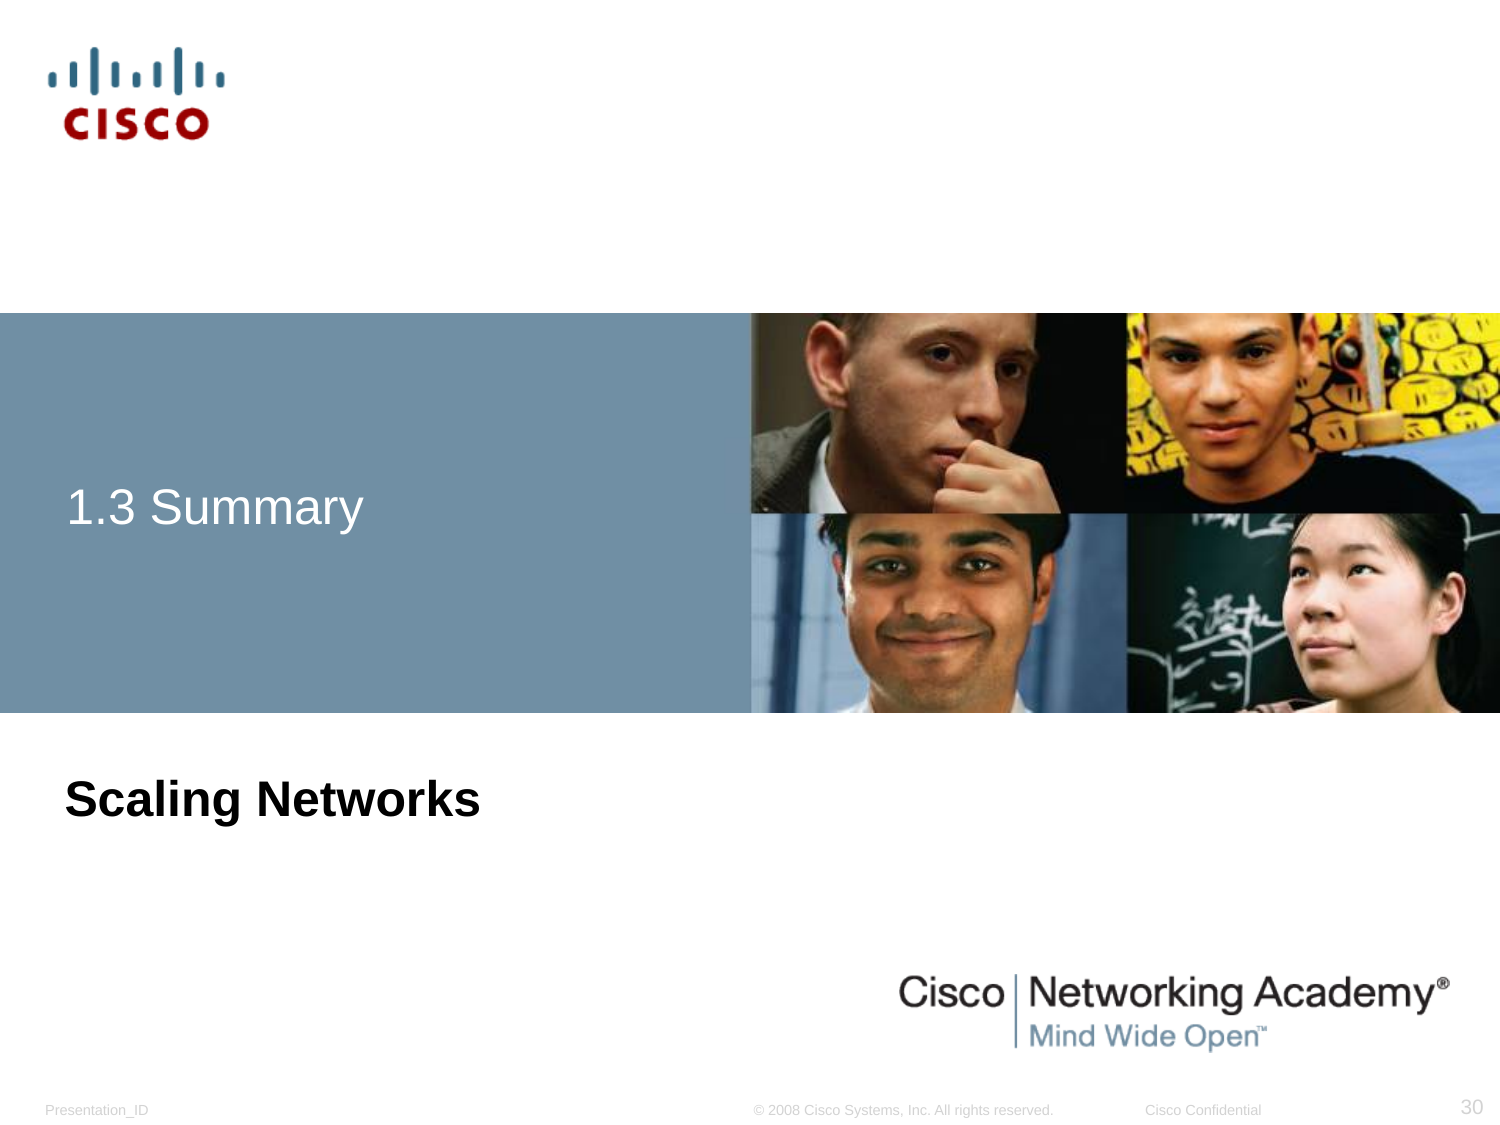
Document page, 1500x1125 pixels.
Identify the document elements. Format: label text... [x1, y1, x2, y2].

subtitle Scaling Networks [50, 766, 1165, 875]
title 1.3 Summary [52, 386, 686, 631]
picture [899, 974, 1450, 1053]
picture [0, 313, 1500, 713]
picture [40, 19, 233, 168]
